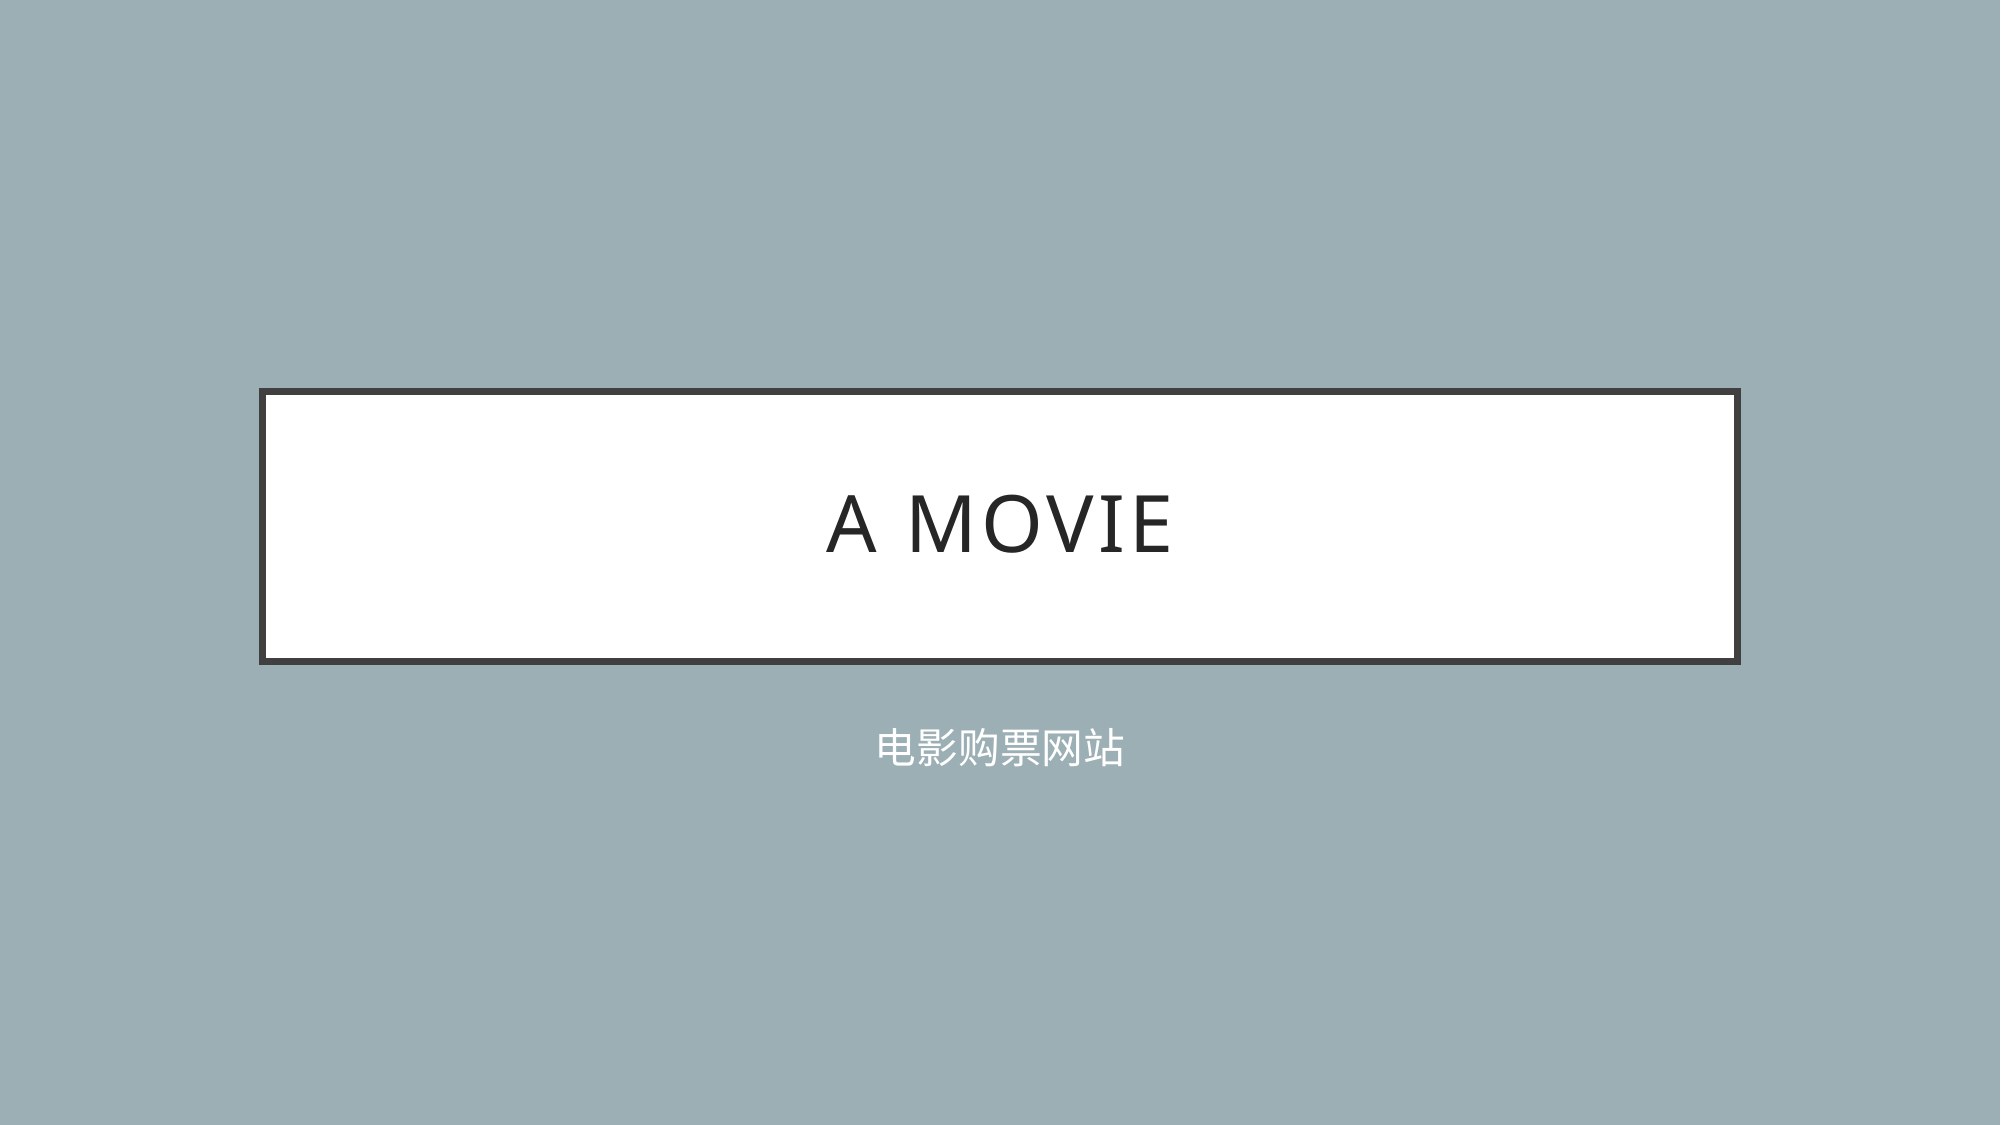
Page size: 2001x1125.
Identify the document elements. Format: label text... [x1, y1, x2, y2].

title A MOVIE [259, 388, 1741, 665]
subtitle 电影购票网站 [442, 713, 1558, 918]
